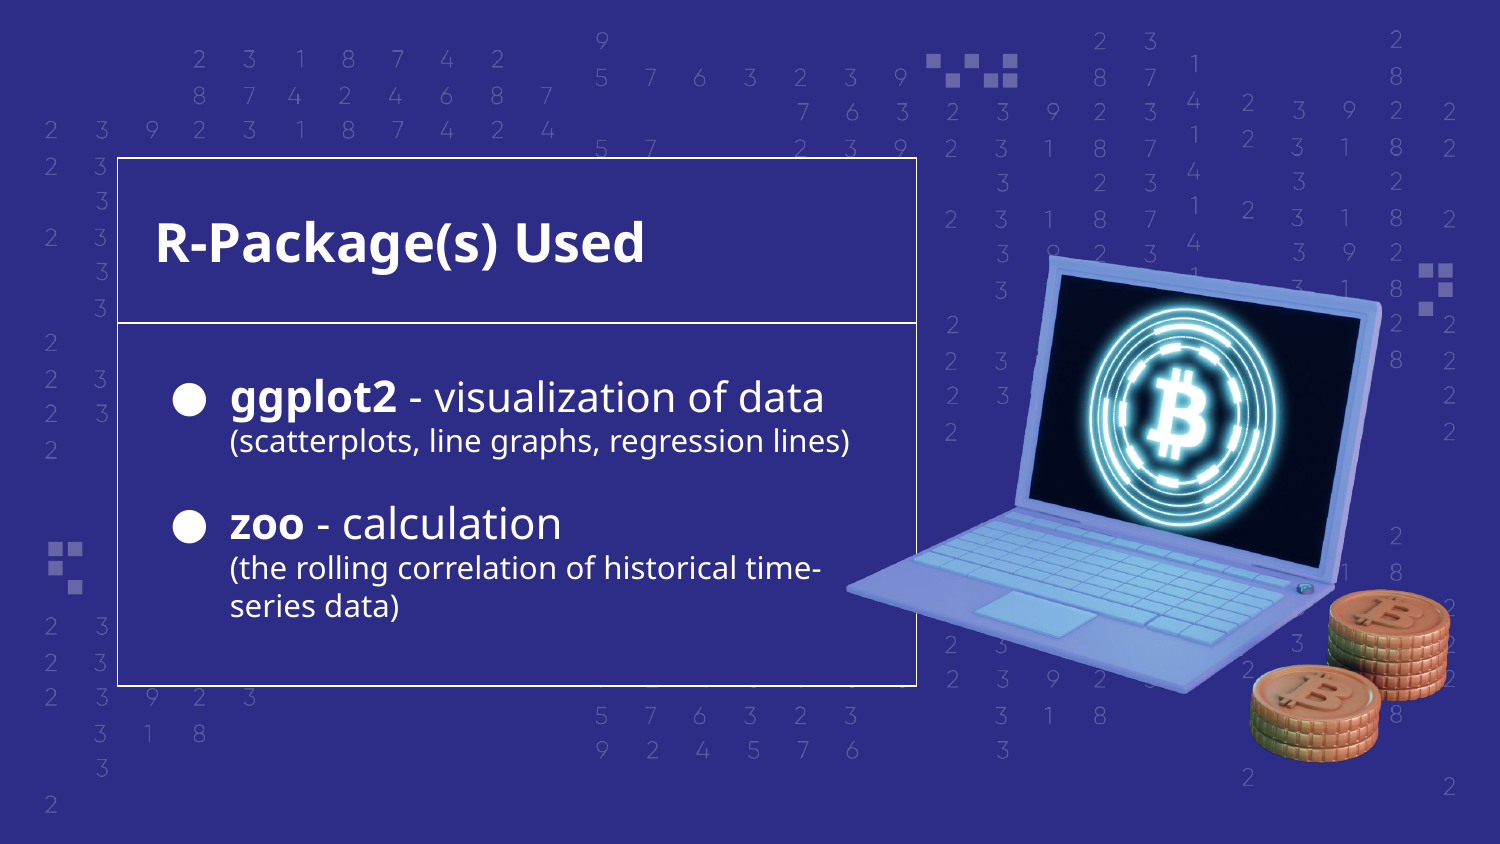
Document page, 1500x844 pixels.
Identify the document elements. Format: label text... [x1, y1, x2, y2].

title R-Package(s) Used [117, 157, 917, 323]
subtitle ggplot2 - visualization of data (scatterplots, line graphs, regression lines) zoo - calculation (the rolling correlation of historical time-series data) [117, 323, 828, 687]
picture [45, 30, 1457, 813]
